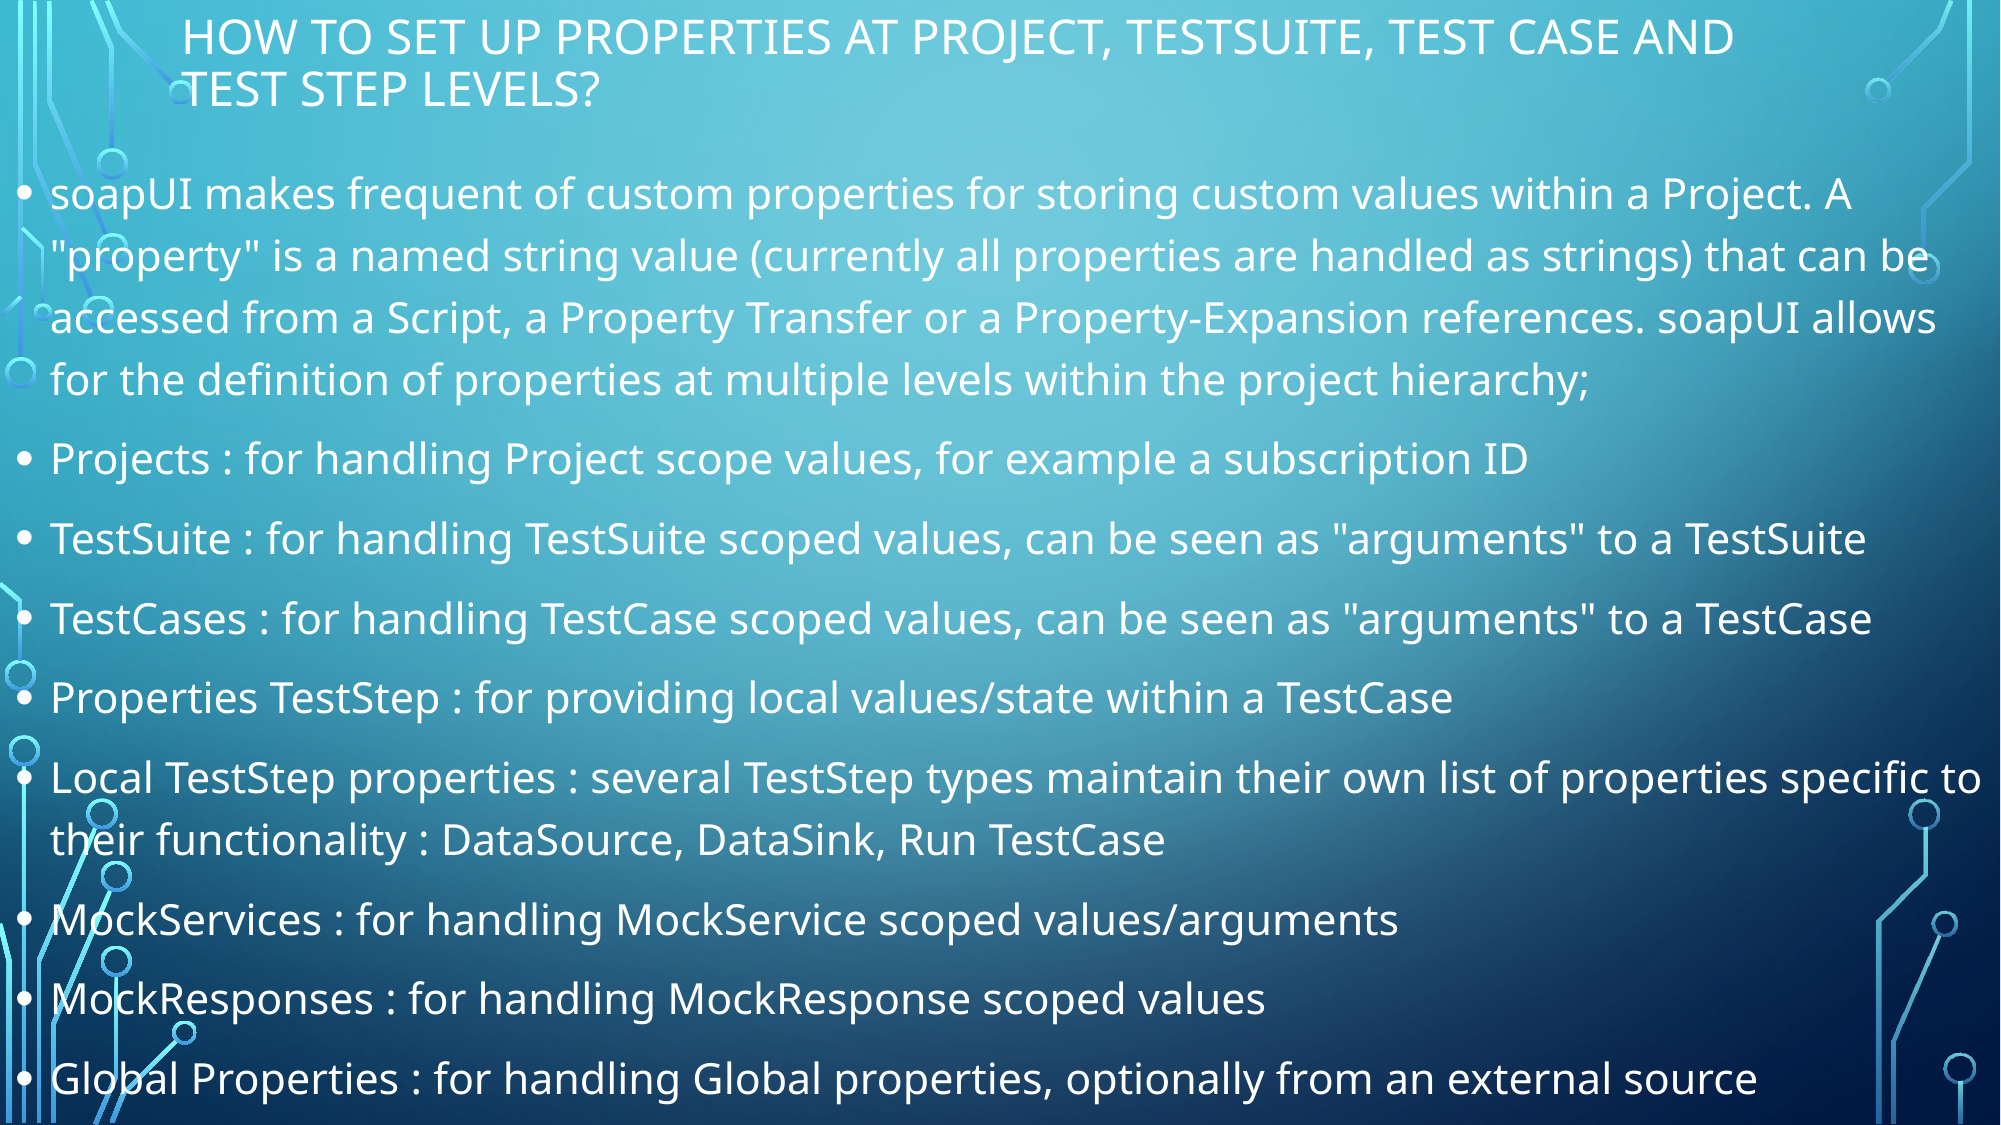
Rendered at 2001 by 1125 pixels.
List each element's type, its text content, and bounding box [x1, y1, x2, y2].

title How to set up Properties at Project, TestSuite, Test case and Test step levels? [166, 4, 1791, 148]
list soapUI makes frequent of custom properties for storing custom values within a Project. A "property" is a named string value (currently all properties are handled as strings) that can be accessed from a Script, a Property Transfer or a Property-Expansion references. soapUI allows for the definition of properties at multiple levels within the project hierarchy; Projects : for handling Project scope values, for example a subscription ID TestSuite : for handling TestSuite scoped values, can be seen as "arguments" to a TestSuite TestCases : for handling TestCase scoped values, can be seen as "arguments" to a TestCase Properties TestStep : for providing local values/state within a TestCase Local TestStep properties : several TestStep types maintain their own list of properties specific to their functionality : DataSource, DataSink, Run TestCase MockServices : for handling MockService scoped values/arguments MockResponses : for handling MockResponse scoped values Global Properties : for handling Global properties, optionally from an external source [0, 148, 2000, 1125]
